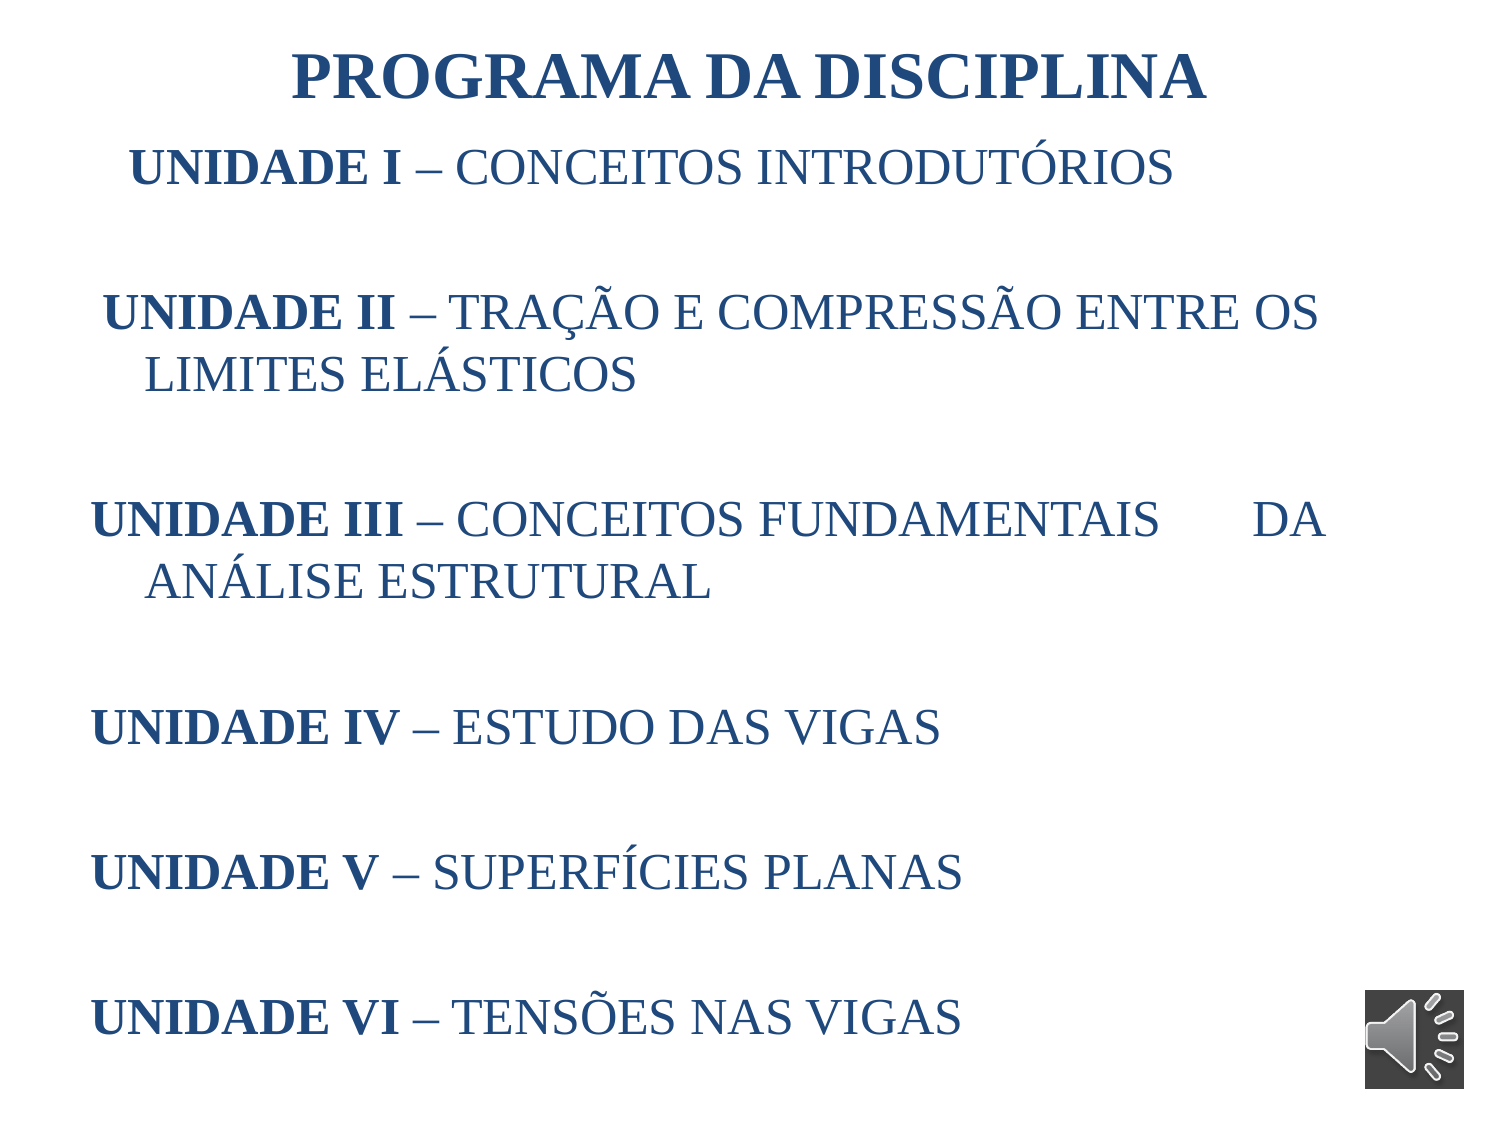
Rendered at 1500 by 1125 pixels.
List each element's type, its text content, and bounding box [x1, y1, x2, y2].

picture [1364, 989, 1465, 1090]
list UNIDADE I – CONCEITOS INTRODUTÓRIOS UNIDADE II – TRAÇÃO E COMPRESSÃO ENTRE OS LIMITES ELÁSTICOS UNIDADE III – CONCEITOS FUNDAMENTAIS DA ANÁLISE ESTRUTURAL UNIDADE IV – ESTUDO DAS VIGAS UNIDADE V – SUPERFÍCIES PLANAS UNIDADE VI – TENSÕES NAS VIGAS [75, 125, 1425, 1125]
title PROGRAMA DA DISCIPLINA [75, 19, 1425, 125]
